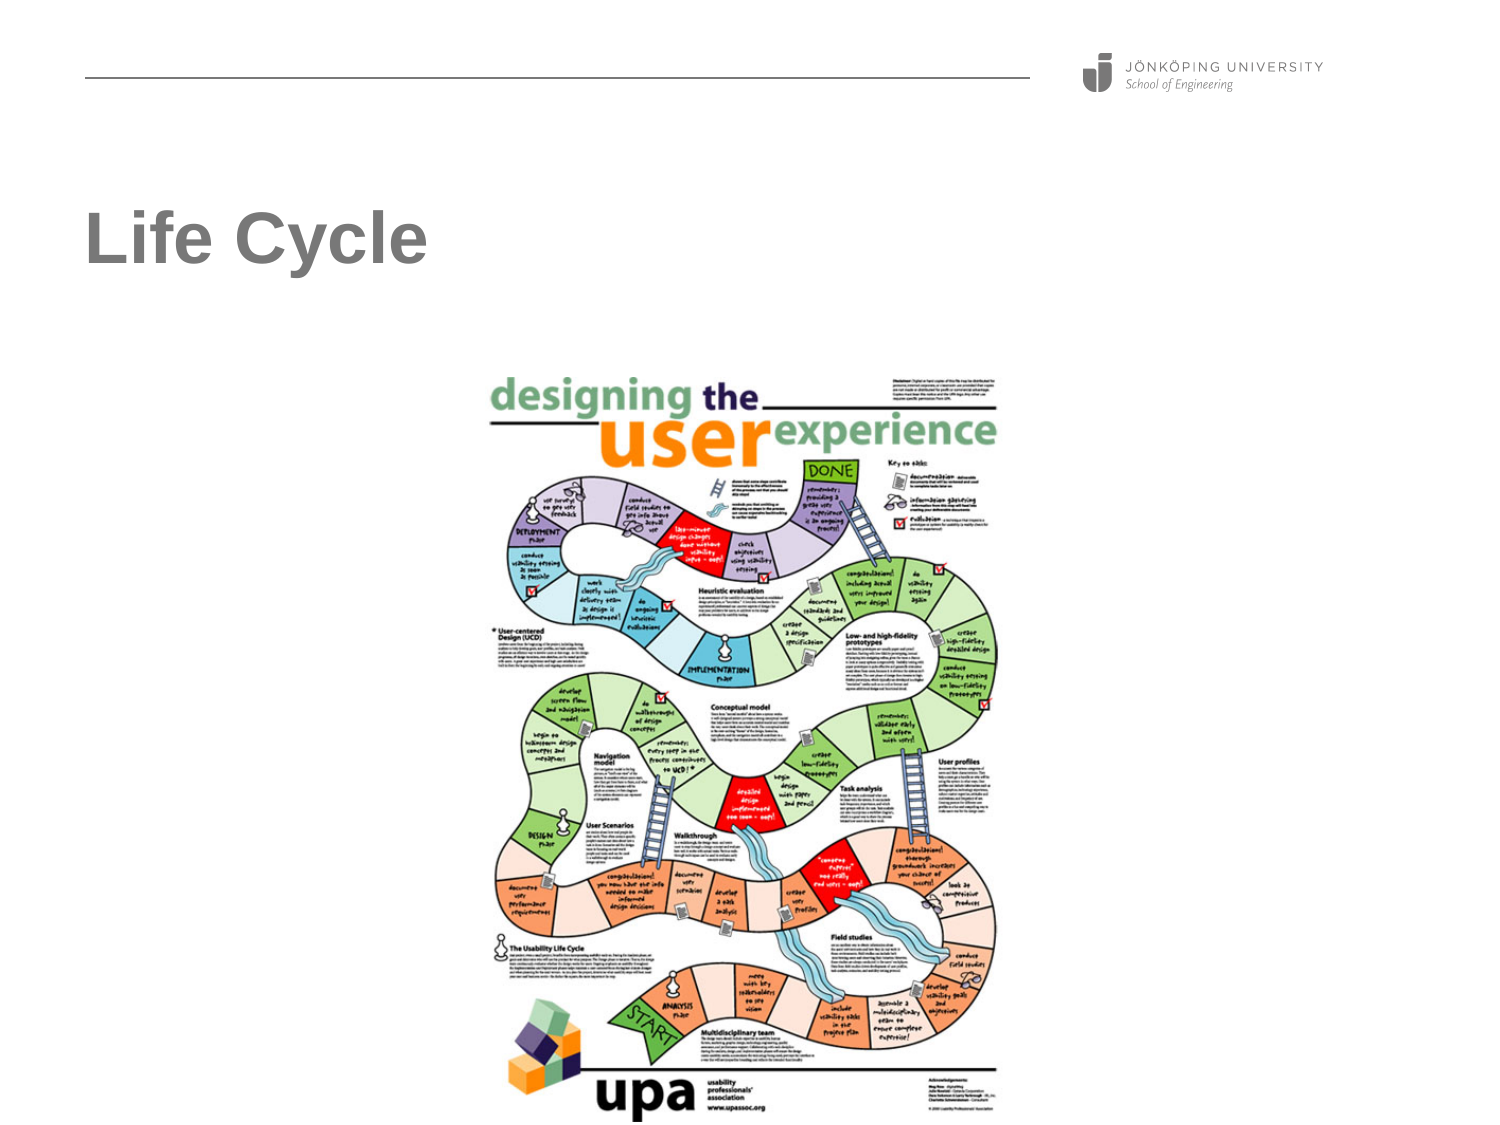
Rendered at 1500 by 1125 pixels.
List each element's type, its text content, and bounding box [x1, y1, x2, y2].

picture [485, 377, 1015, 1122]
picture [1083, 53, 1323, 92]
title Life Cycle [70, 193, 1155, 318]
